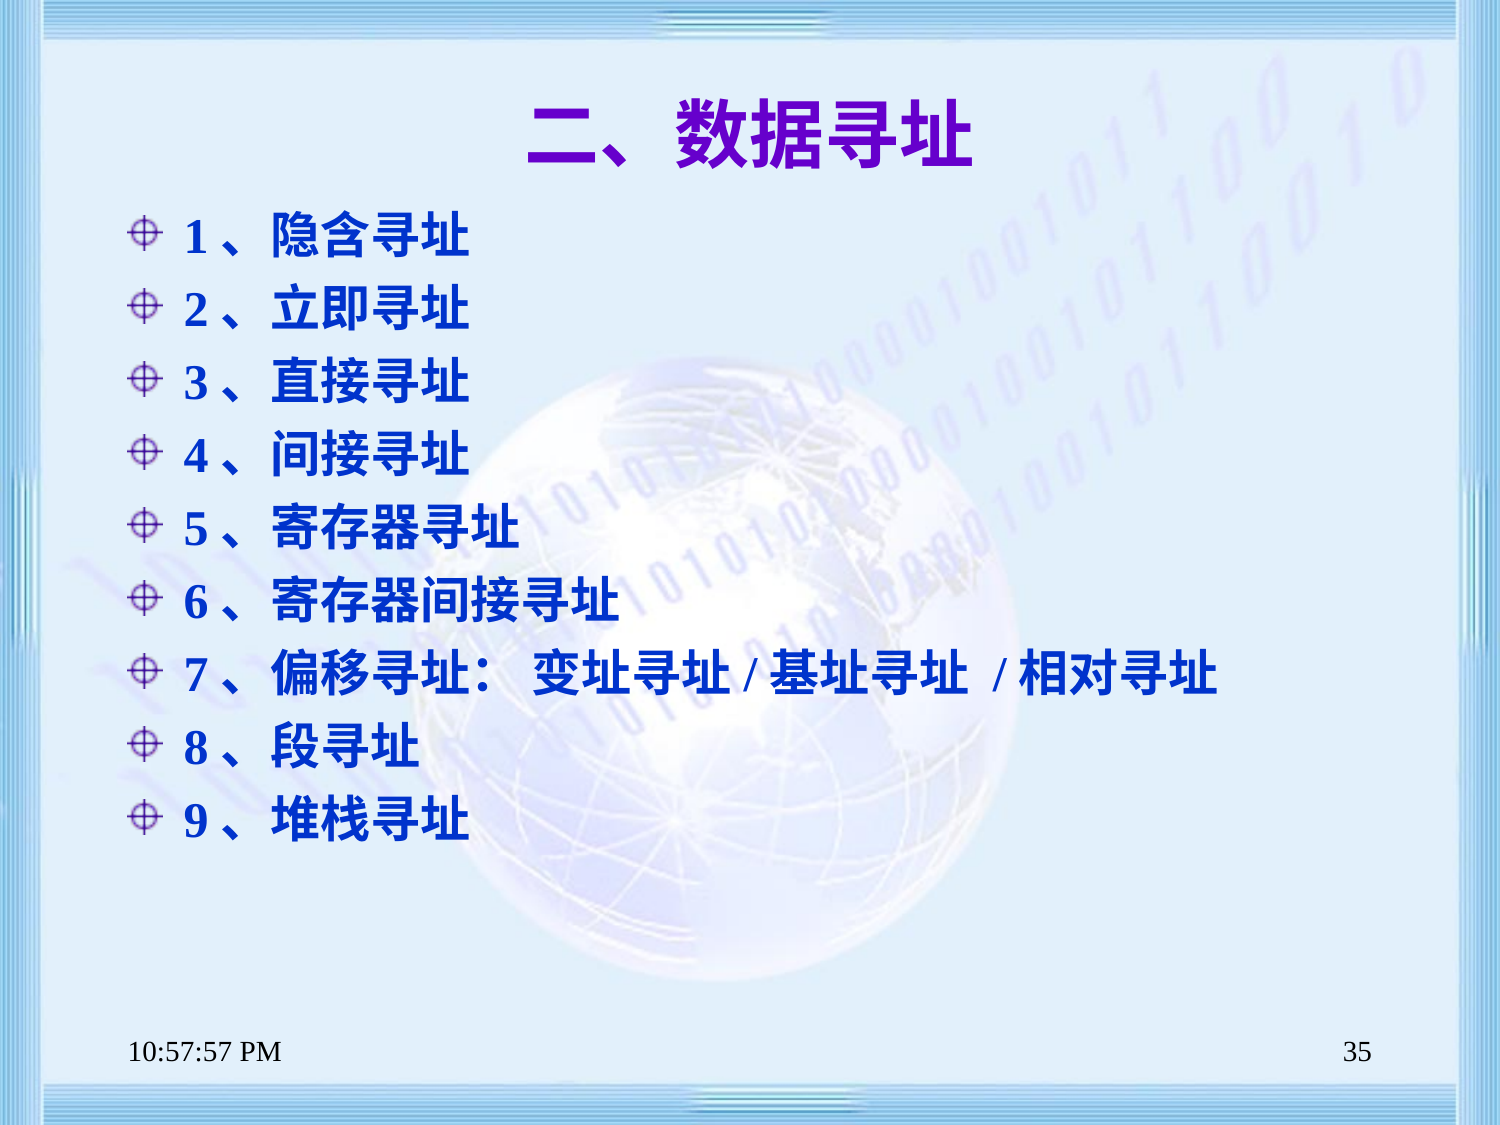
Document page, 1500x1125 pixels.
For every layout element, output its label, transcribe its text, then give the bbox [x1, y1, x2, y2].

slide_number 上午8时47分38秒 [112, 1024, 426, 1101]
picture [0, 0, 1500, 1125]
slide_number 35 [1074, 1024, 1388, 1101]
title 二、数据寻址 [111, 77, 1388, 187]
list 1、隐含寻址 2、立即寻址 3、直接寻址 4、间接寻址 5、寄存器寻址 6、寄存器间接寻址 7、偏移寻址： 变址寻址/基址寻址 /相对寻址 8、段寻址 9、堆栈寻址 [111, 207, 1424, 894]
